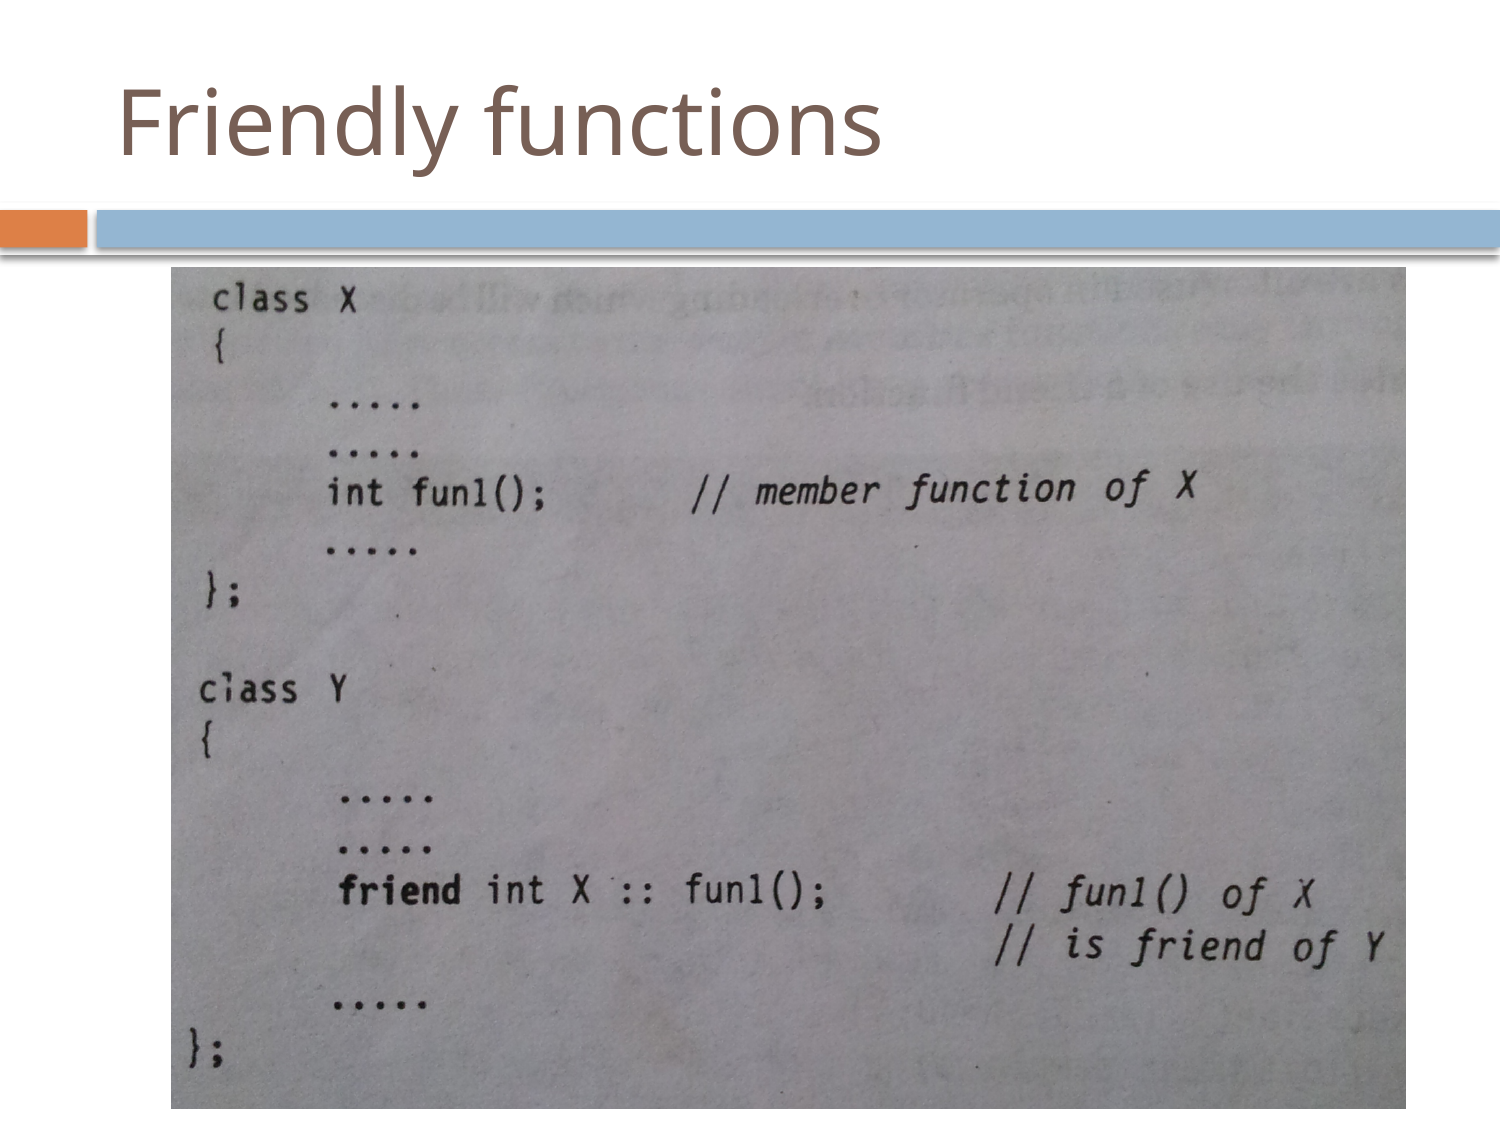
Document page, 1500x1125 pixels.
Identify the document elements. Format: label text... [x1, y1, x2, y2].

picture [170, 266, 1406, 1109]
title Friendly functions [100, 37, 1438, 200]
